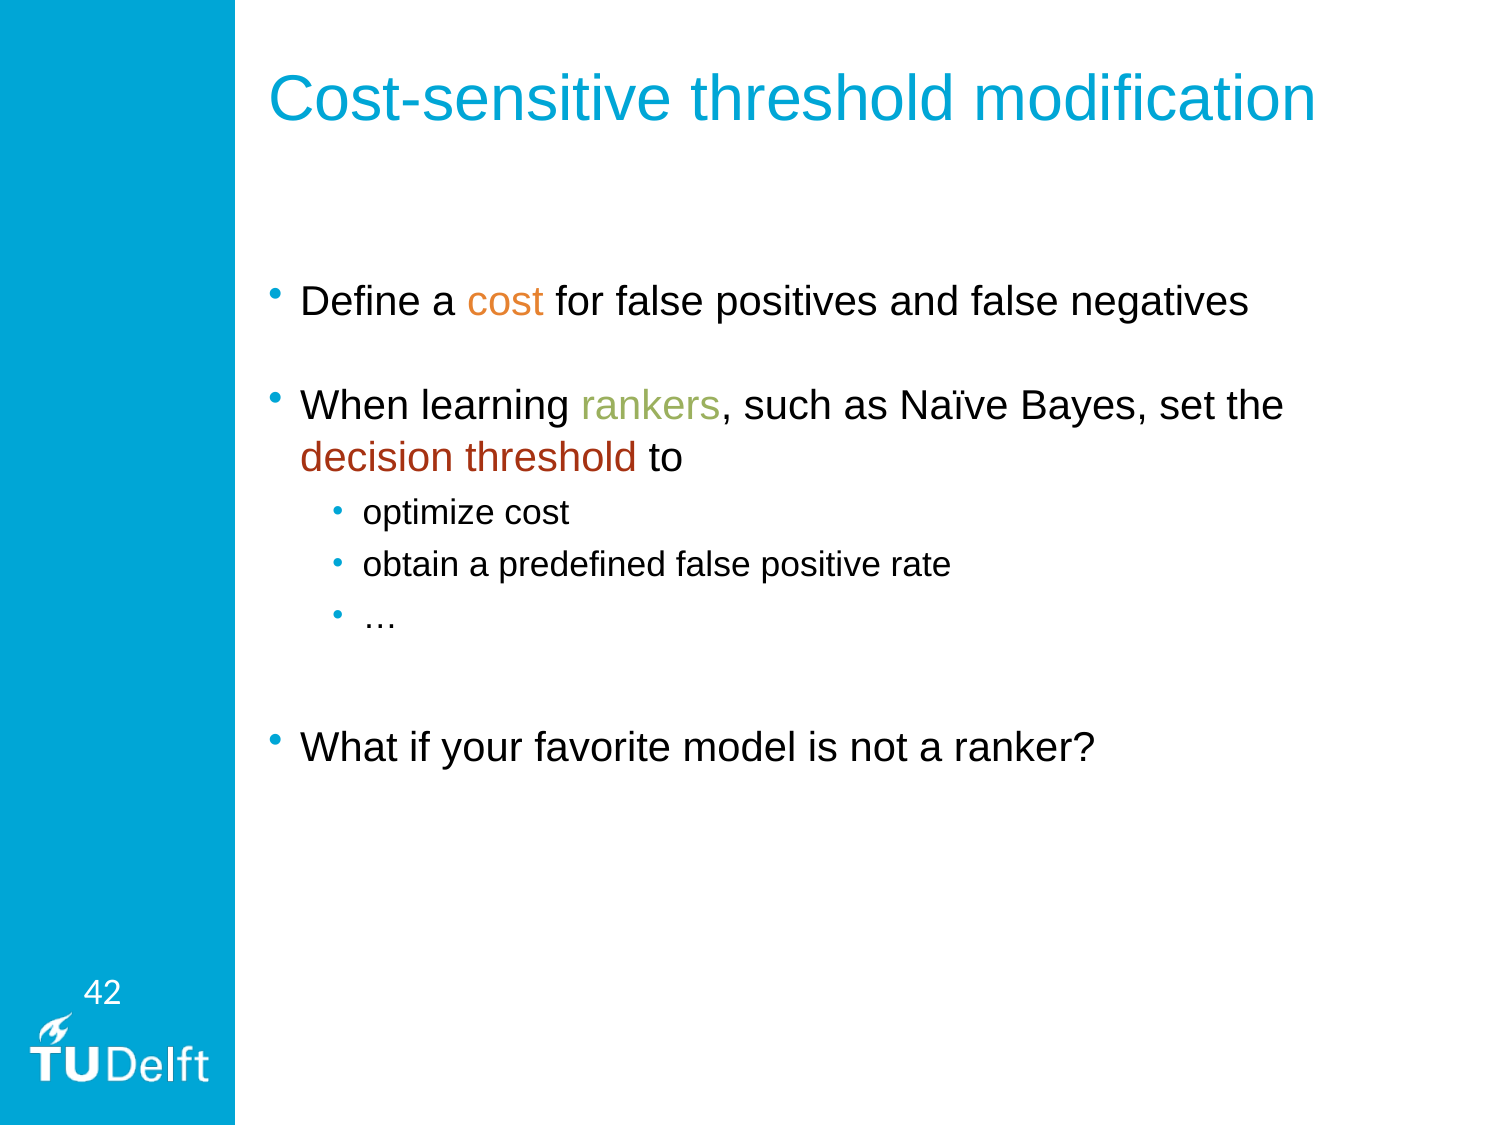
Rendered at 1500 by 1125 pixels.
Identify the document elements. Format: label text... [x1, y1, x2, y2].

list Define a cost for false positives and false negatives When learning rankers, such as Naïve Bayes, set the decision threshold to optimize cost obtain a predefined false positive rate … What if your favorite model is not a ranker? [268, 271, 1423, 1061]
title Cost-sensitive threshold modification [268, 55, 1423, 231]
